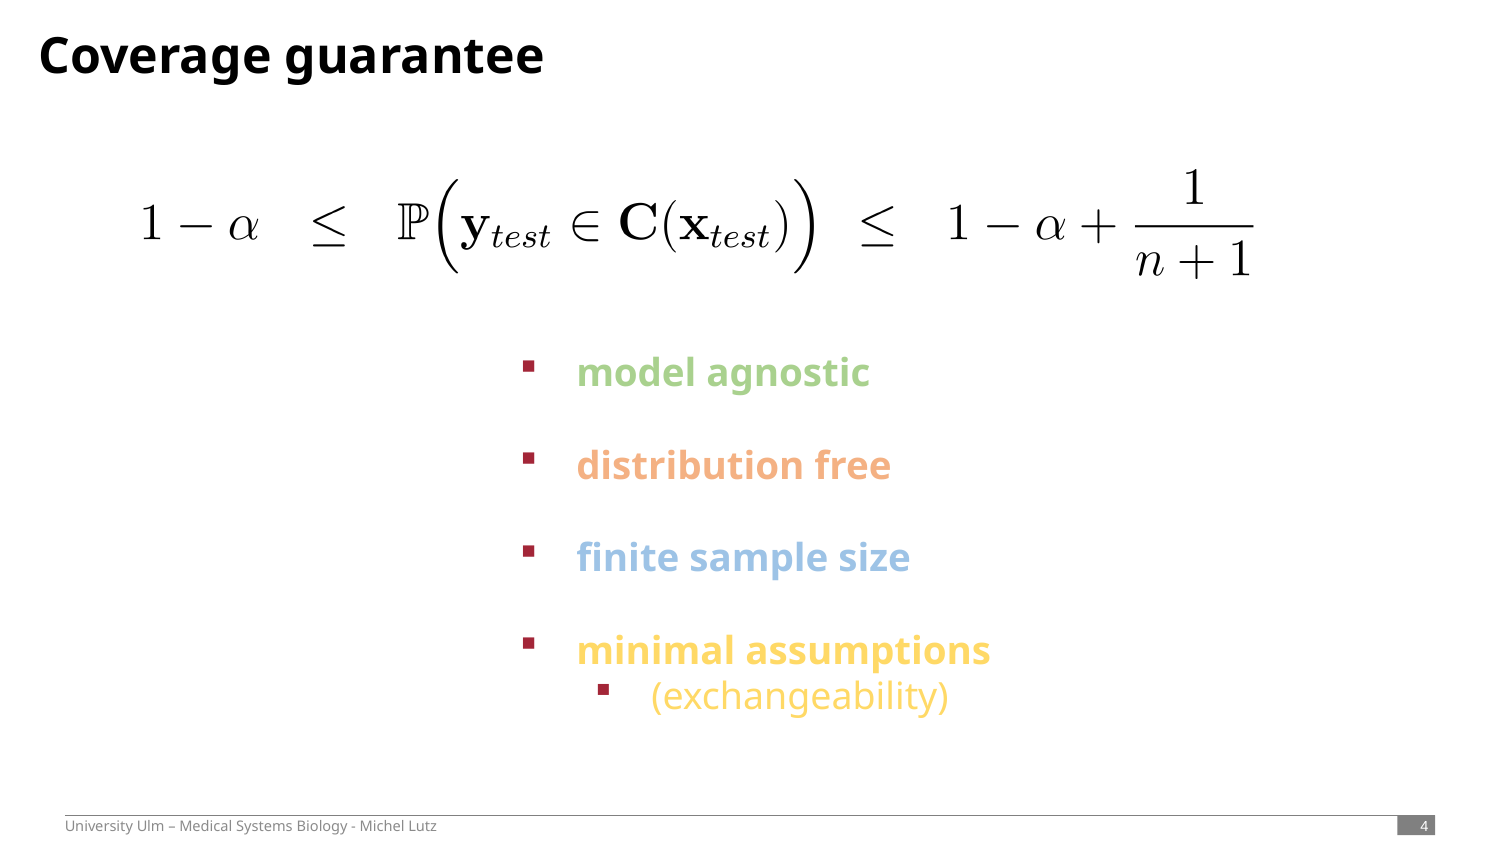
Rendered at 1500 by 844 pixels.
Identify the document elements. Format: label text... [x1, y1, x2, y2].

footer University Ulm – Medical Systems Biology - Michel Lutz [64, 816, 1254, 837]
slide_number 4 [1393, 816, 1429, 839]
text_box model agnostic distribution free finite sample size minimal assumptions (exchangeability) [520, 348, 1353, 686]
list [138, 169, 1254, 279]
title Coverage guarantee [38, 23, 602, 124]
